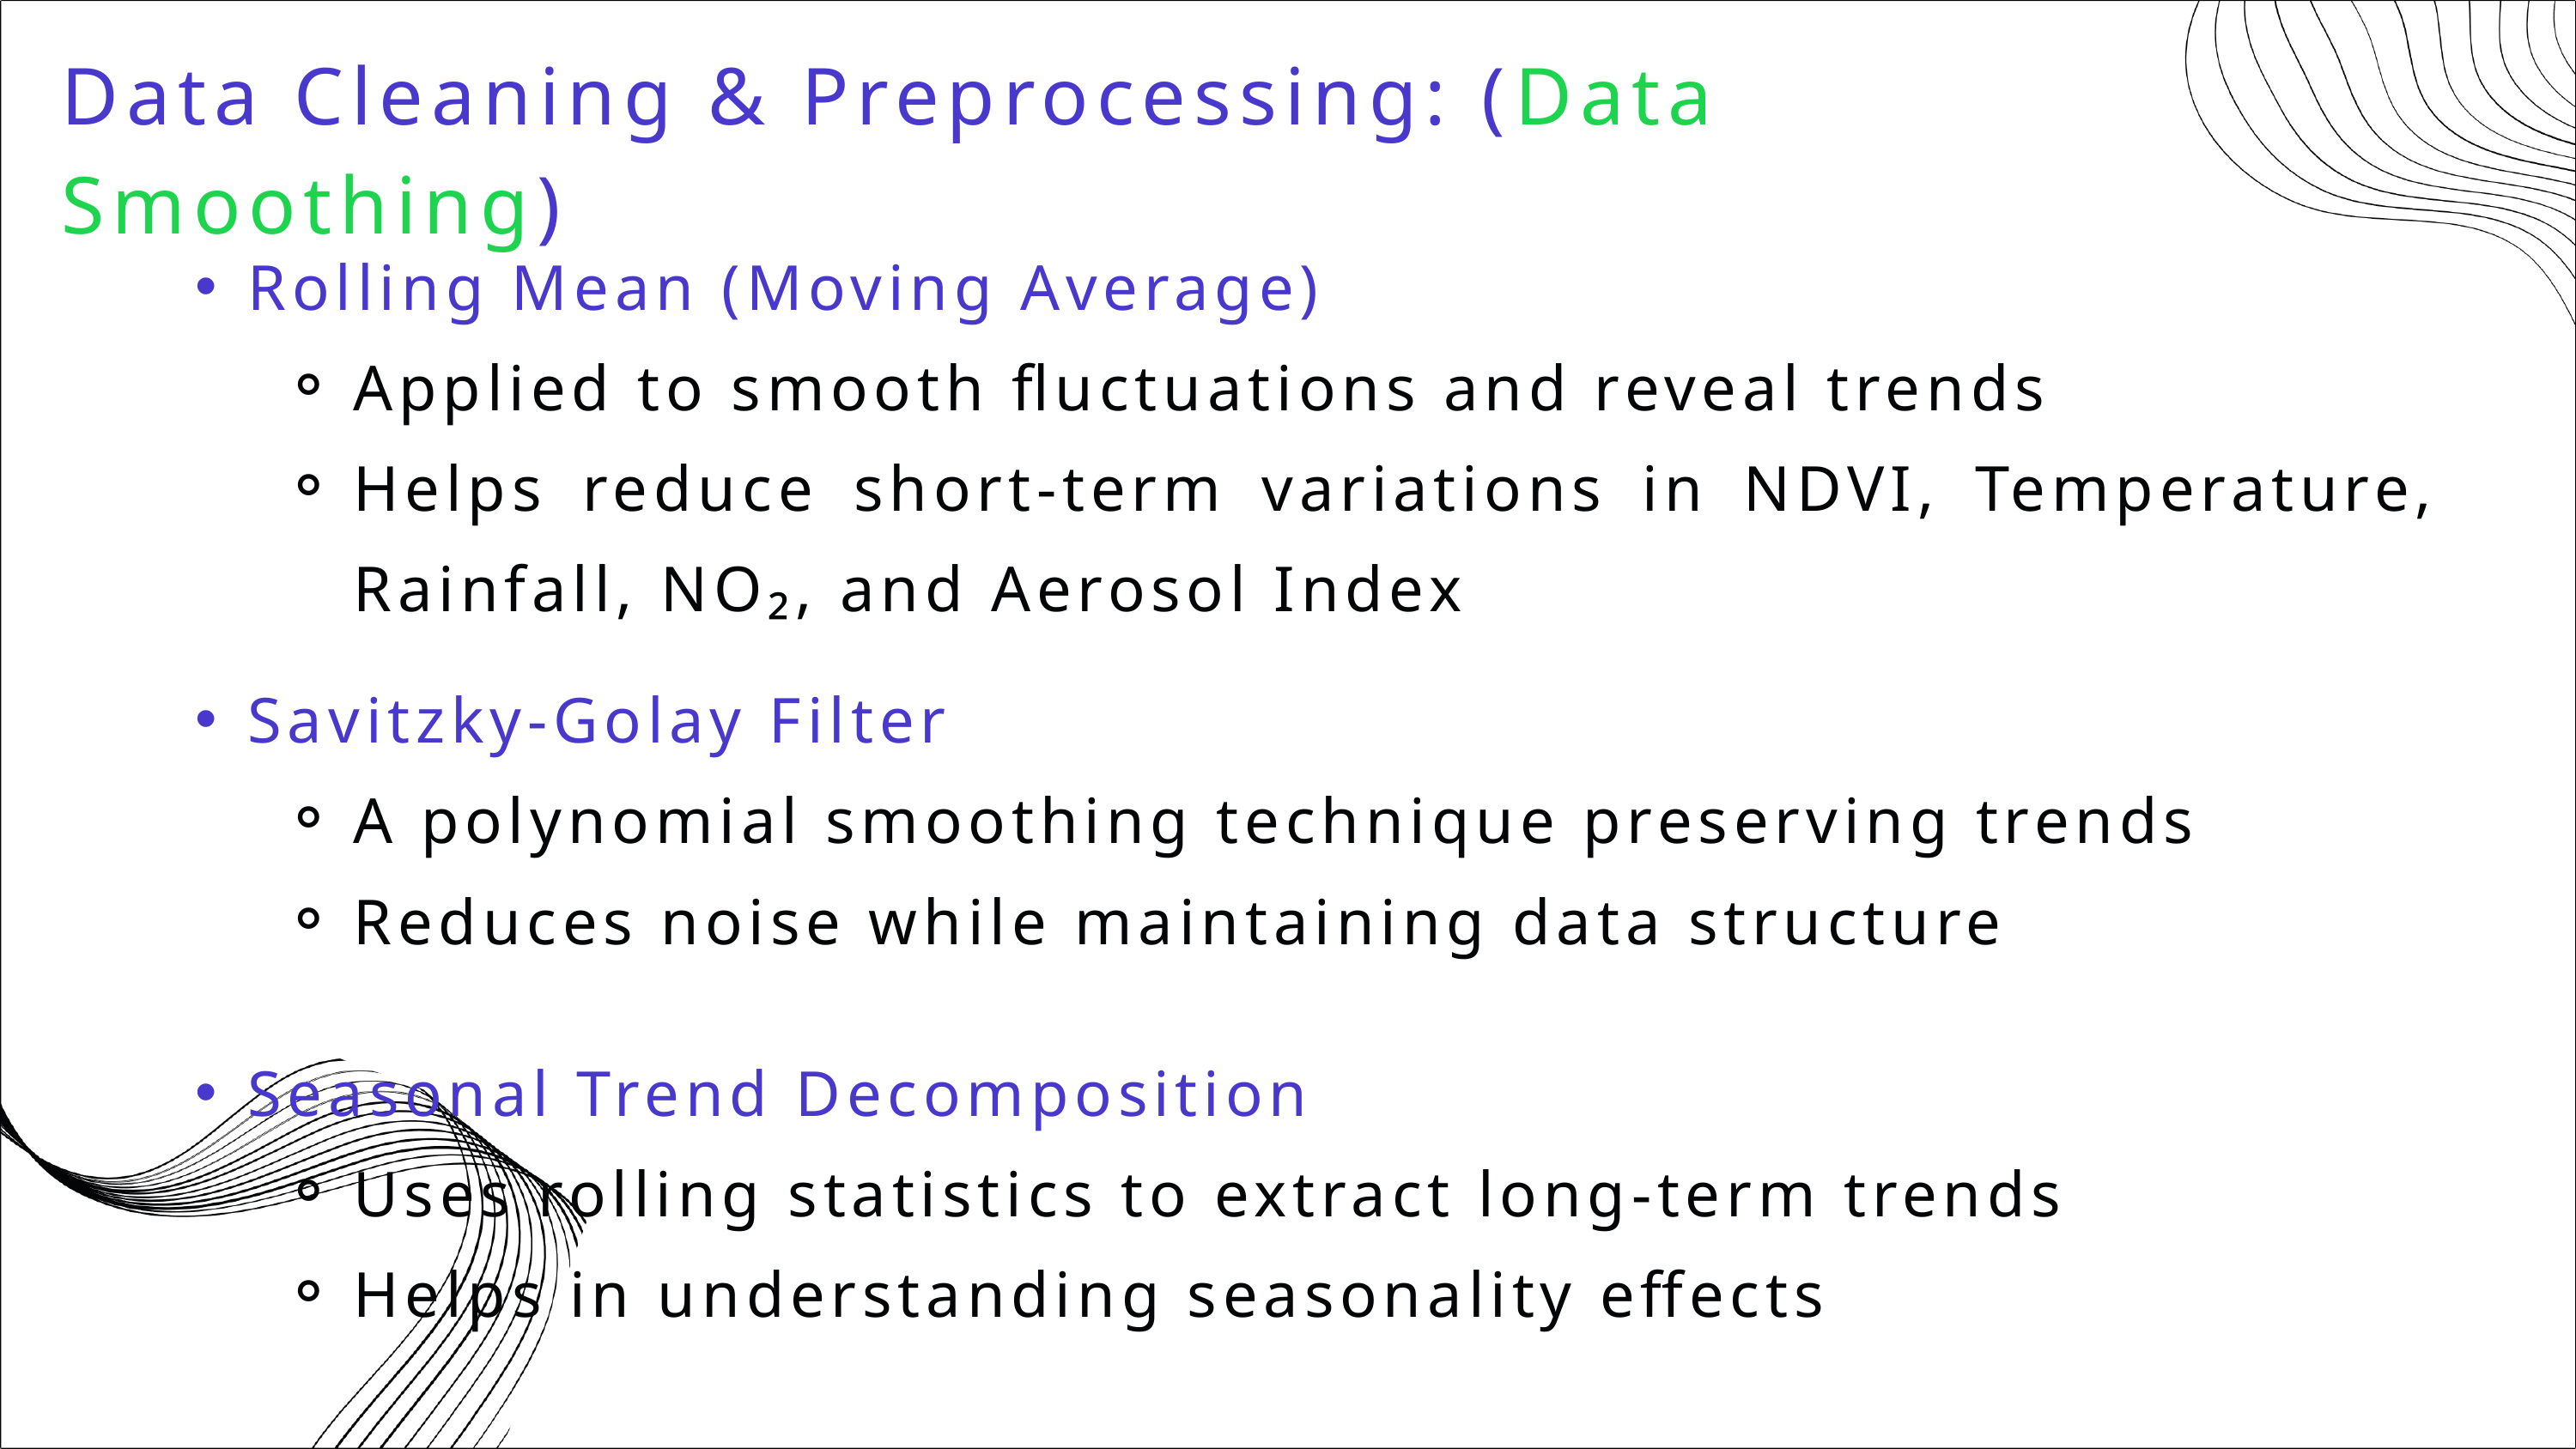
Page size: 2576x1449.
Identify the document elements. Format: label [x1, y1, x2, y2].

text_box [61, 40, 2184, 161]
text_box [0, 0, 2576, 1449]
text_box [142, 238, 2442, 1427]
